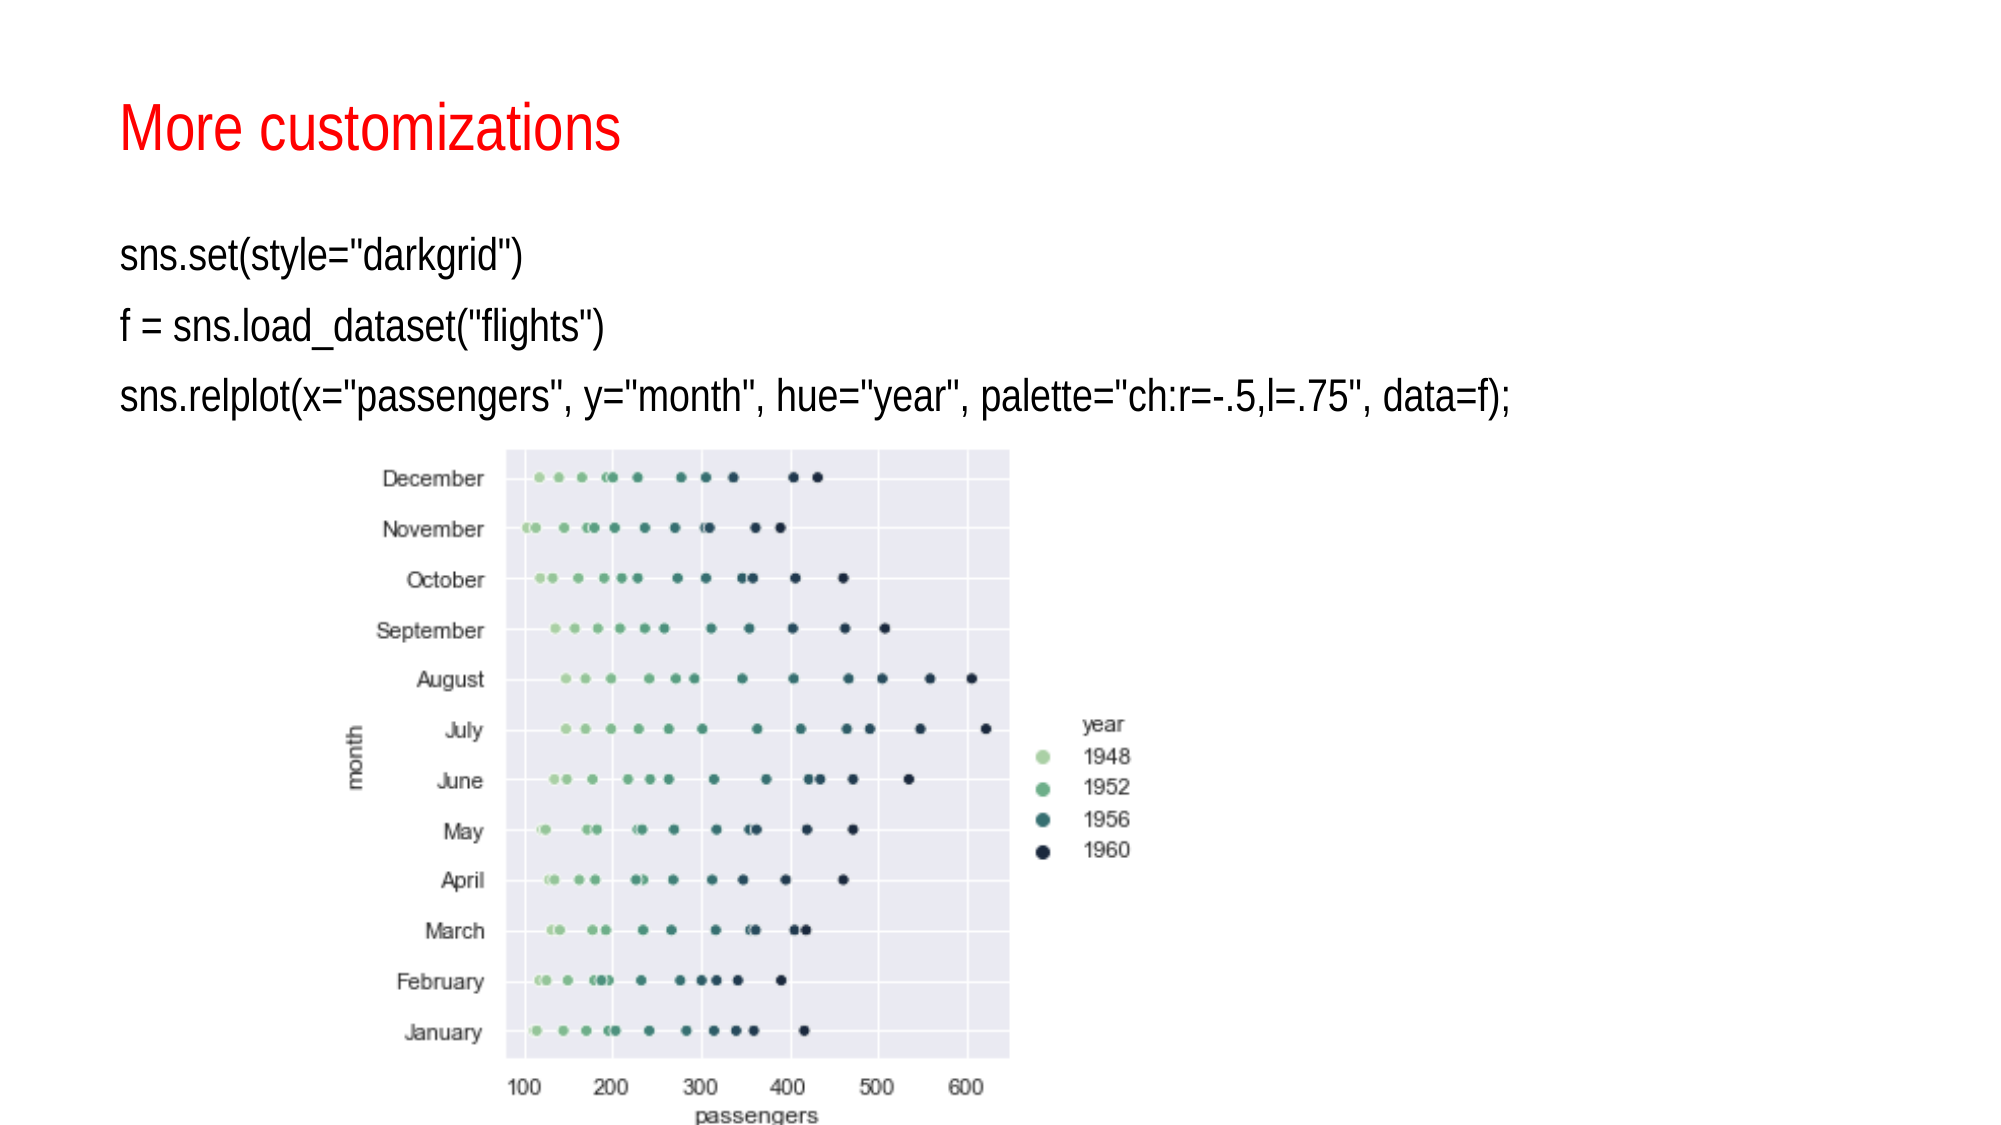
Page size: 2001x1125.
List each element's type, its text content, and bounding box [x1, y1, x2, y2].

picture [322, 432, 1148, 1125]
list sns.set(style="darkgrid") f = sns.load_dataset("flights") sns.relplot(x="passengers", y="month", hue="year", palette="ch:r=-.5,l=.75", data=f); [104, 223, 1863, 1014]
title More customizations [104, 59, 1863, 198]
